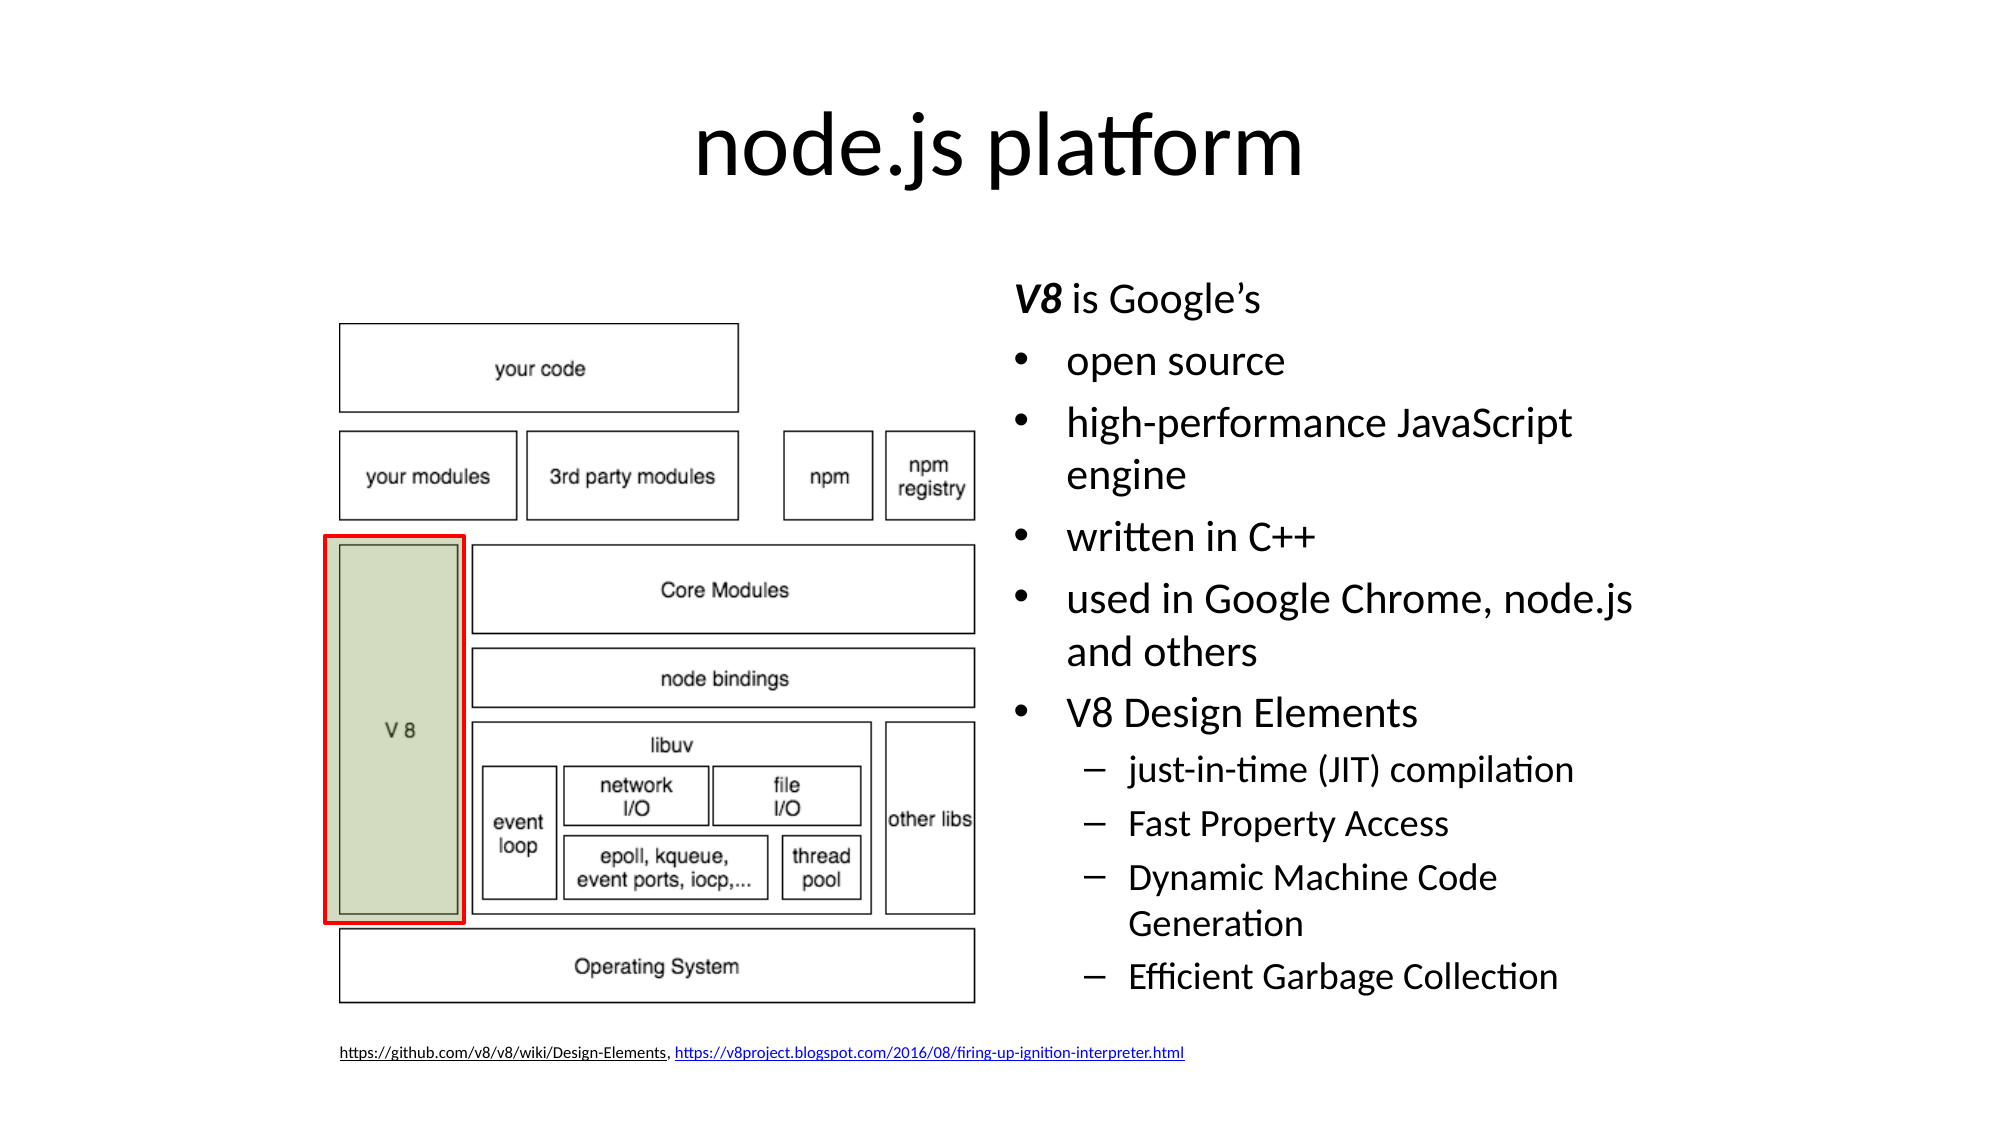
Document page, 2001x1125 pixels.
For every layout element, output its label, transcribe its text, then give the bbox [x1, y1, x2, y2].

text_box [323, 534, 334, 925]
list V8 is Google’s open source high-performance JavaScript engine written in C++ used in Google Chrome, node.js and others V8 Design Elements just-in-time (JIT) compilation Fast Property Access Dynamic Machine Code Generation Efficient Garbage Collection [998, 262, 1675, 1005]
title node.js platform [99, 45, 1900, 233]
text_box https://github.com/v8/v8/wiki/Design-Elements, https://v8project.blogspot.com/2016/08/firing-up-ignition-interpreter.html [324, 1034, 1245, 1090]
picture [339, 323, 977, 1006]
